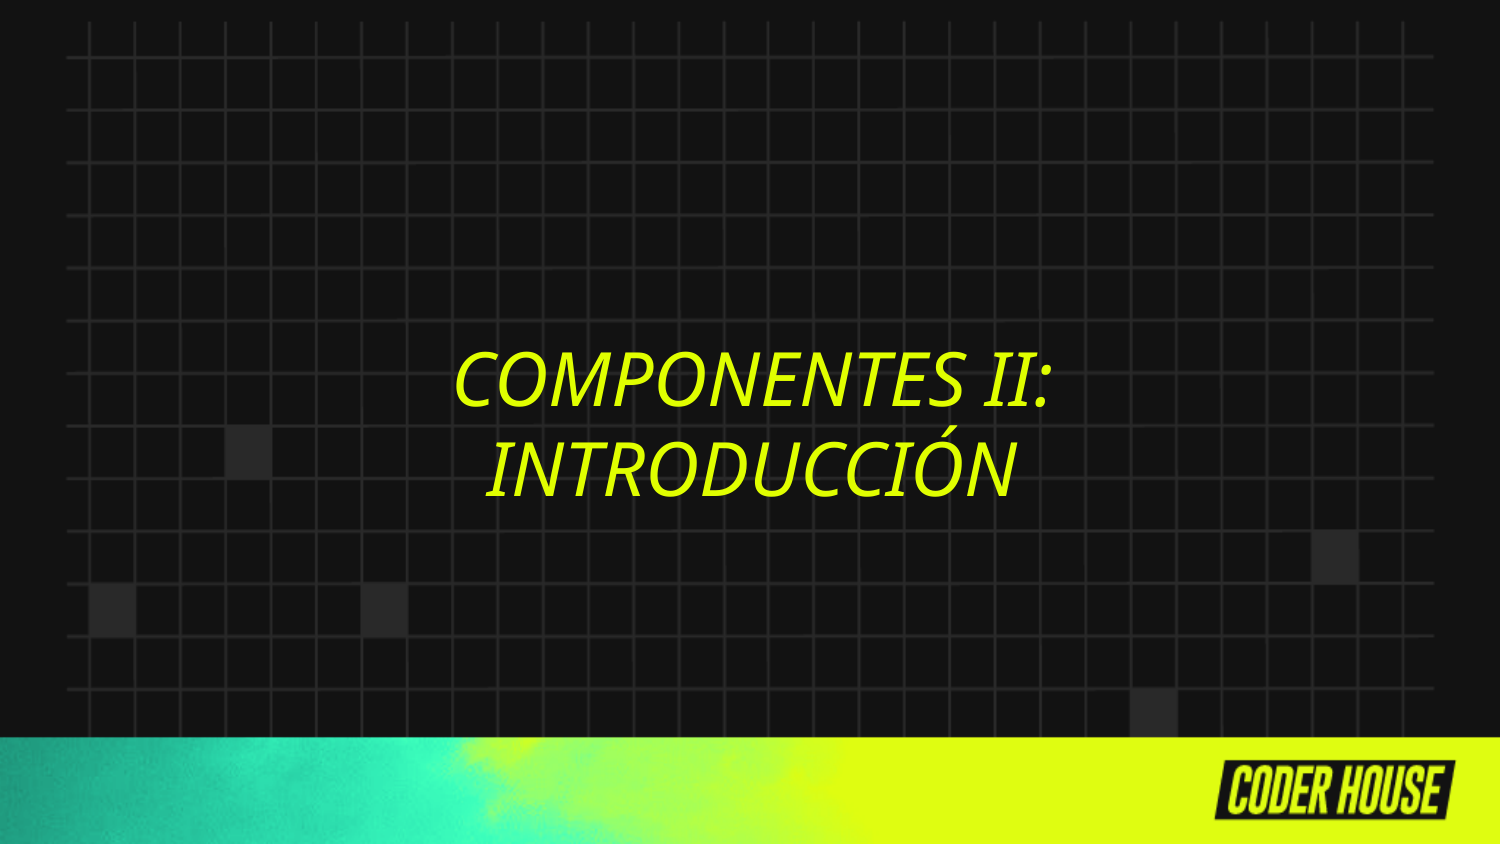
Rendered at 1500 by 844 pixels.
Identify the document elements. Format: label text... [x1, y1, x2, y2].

picture [0, 0, 1500, 844]
text_box COMPONENTES II: INTRODUCCIÓN [358, 340, 1147, 503]
